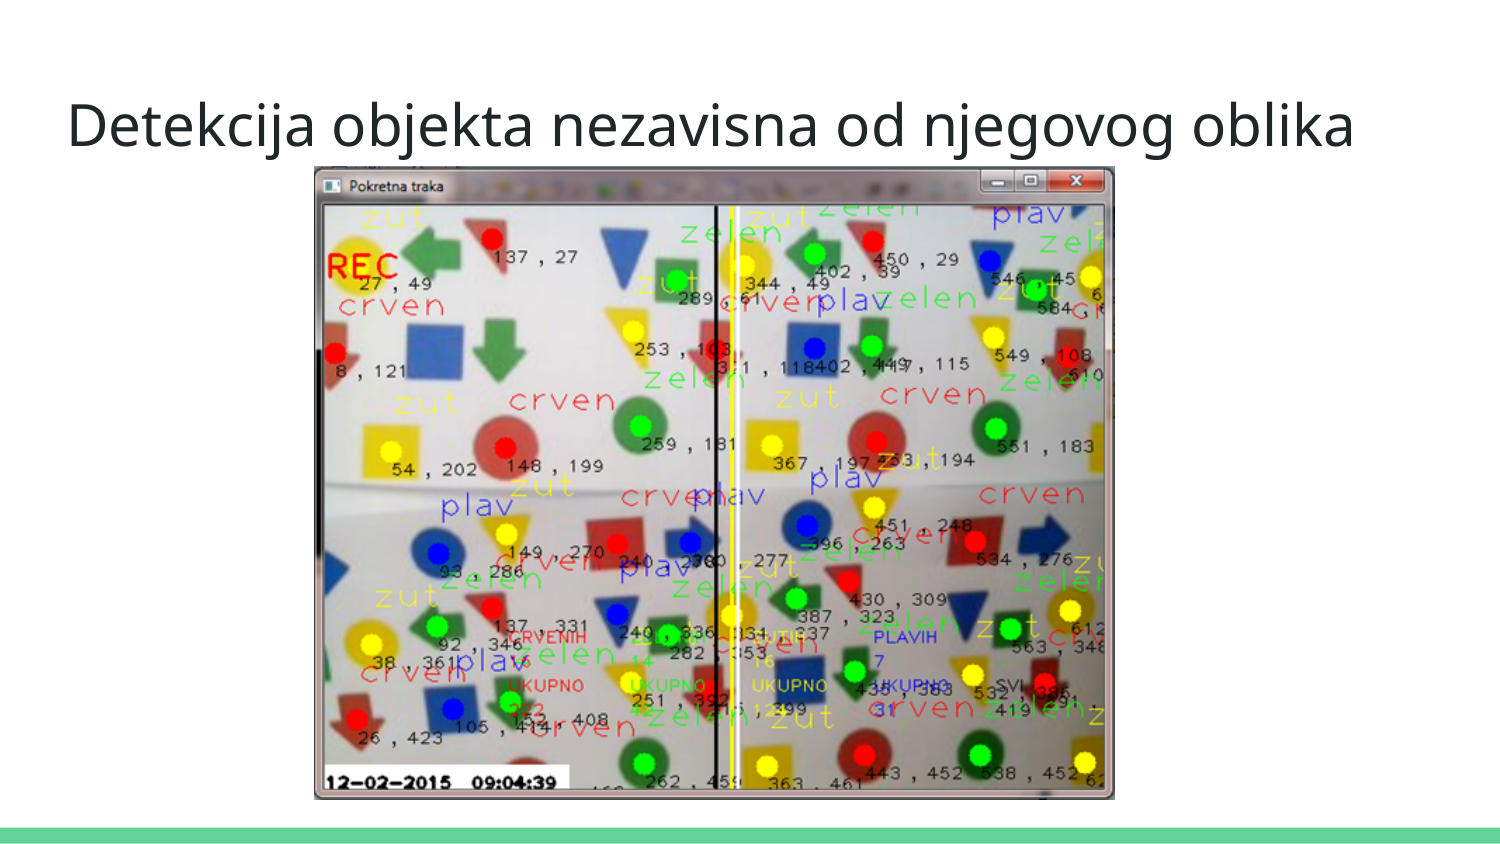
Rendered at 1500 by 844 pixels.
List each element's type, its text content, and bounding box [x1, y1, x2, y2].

picture [314, 166, 1115, 801]
title Detekcija objekta nezavisna od njegovog oblika [51, 72, 1449, 167]
